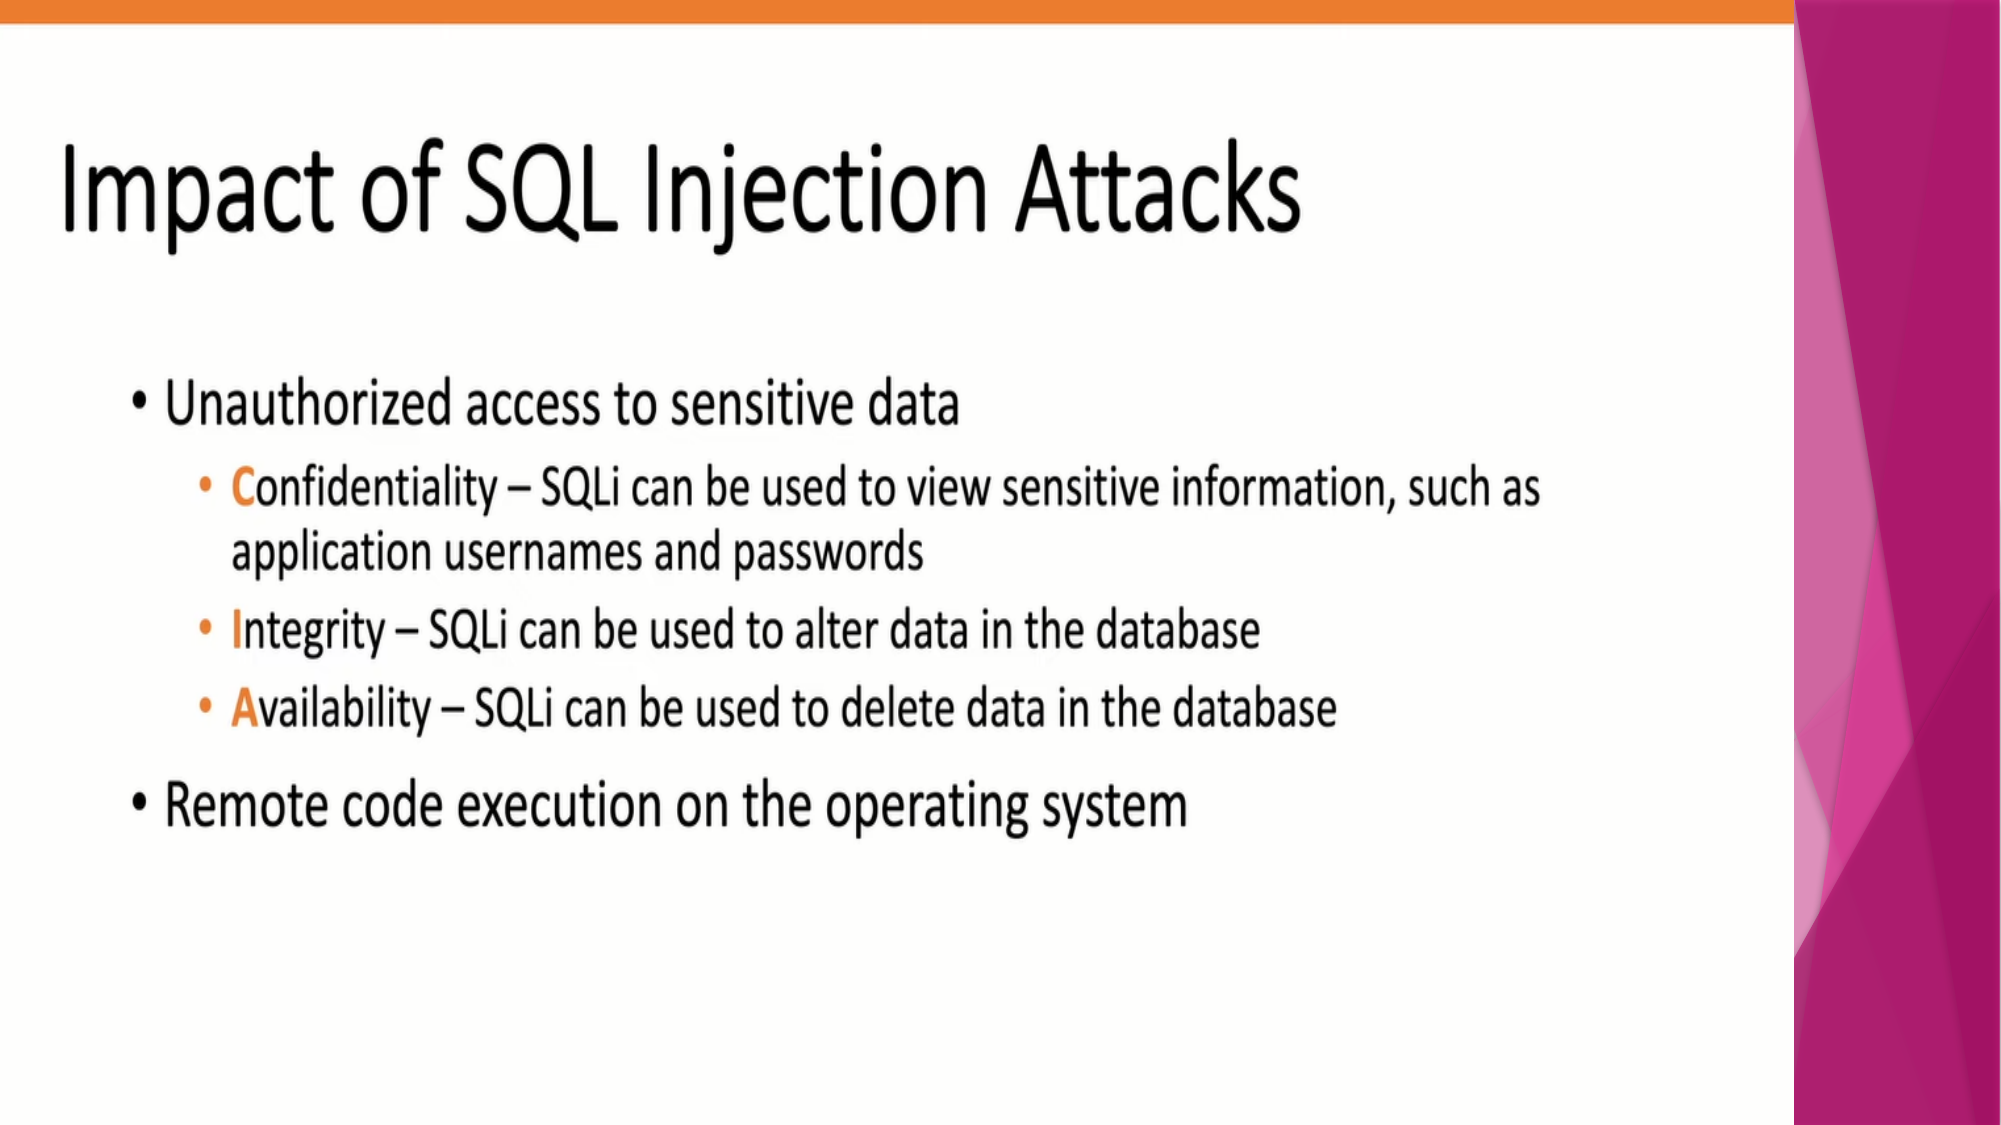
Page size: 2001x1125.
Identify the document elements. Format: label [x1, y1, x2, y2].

list [0, 0, 1794, 1125]
